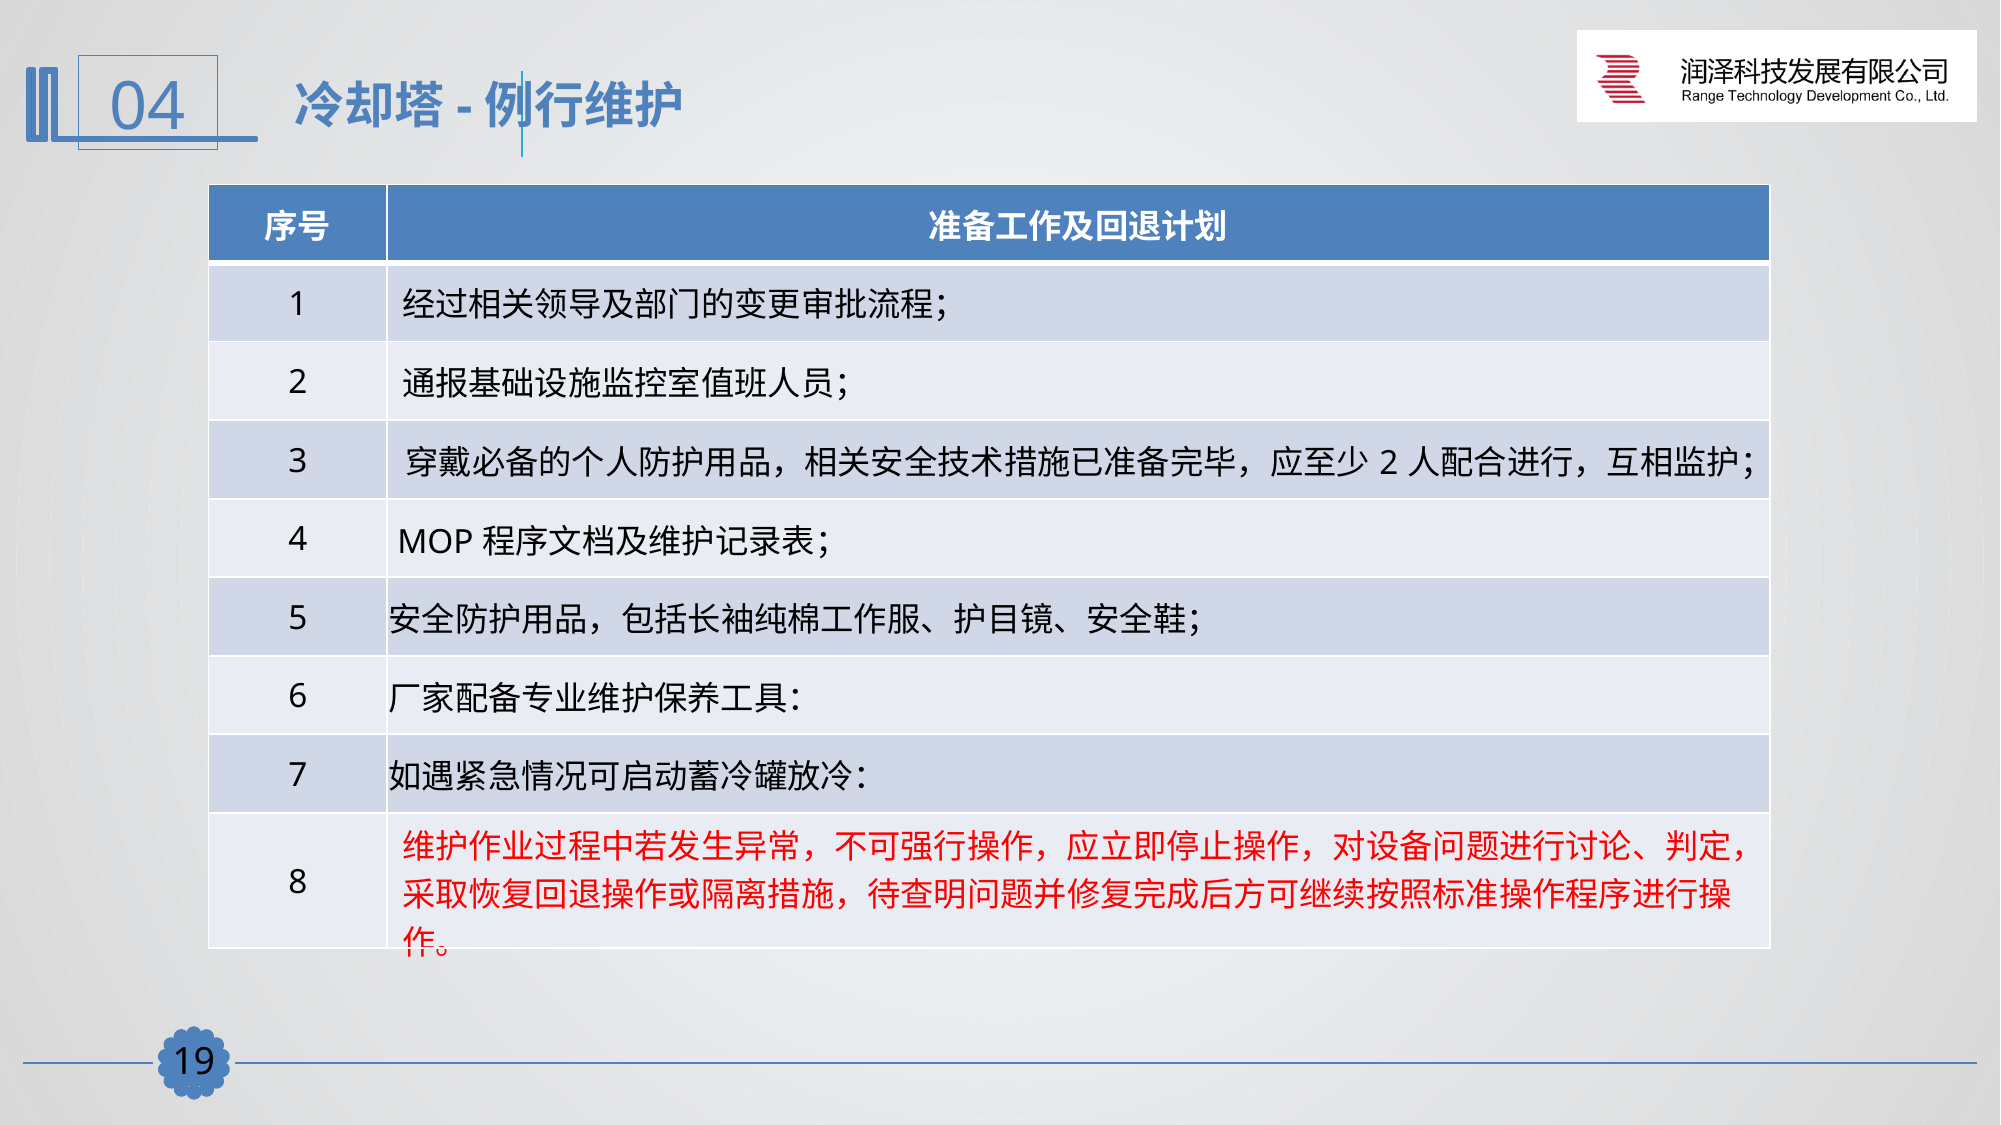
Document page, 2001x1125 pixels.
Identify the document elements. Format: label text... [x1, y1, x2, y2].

table_cell 5 [209, 578, 386, 655]
table_cell 6 [209, 657, 386, 733]
table_cell 穿戴必备的个人防护用品，相关安全技术措施已准备完毕，应至少2人配合进行，互相监护； [388, 421, 1769, 498]
table_cell MOP程序文档及维护记录表； [388, 500, 1769, 576]
table_cell 4 [209, 500, 386, 576]
table_cell 经过相关领导及部门的变更审批流程； [388, 266, 1769, 341]
table_cell 维护作业过程中若发生异常，不可强行操作，应立即停止操作，对设备问题进行讨论、判定，采取恢复回退操作或隔离措施，待查明问题并修复完成后方可继续按照标准操作程序进行操作。 [388, 814, 1769, 947]
table_cell 8 [209, 814, 386, 947]
slide_number 18 [169, 1039, 218, 1086]
table_cell 3 [209, 421, 386, 498]
table_cell 安全防护用品，包括长袖纯棉工作服、护目镜、安全鞋； [388, 578, 1769, 655]
picture [1577, 30, 1977, 122]
table_cell 厂家配备专业维护保养工具： [388, 657, 1769, 733]
table_cell 2 [209, 342, 386, 419]
table_cell 1 [209, 266, 386, 341]
table_header 序号 [209, 185, 386, 260]
table_header 准备工作及回退计划 [388, 185, 1769, 260]
text_box 冷却塔-例行维护 [279, 66, 1733, 142]
table_cell 通报基础设施监控室值班人员； [388, 342, 1769, 419]
table_cell 7 [209, 735, 386, 812]
table_cell 如遇紧急情况可启动蓄冷罐放冷： [388, 735, 1769, 812]
